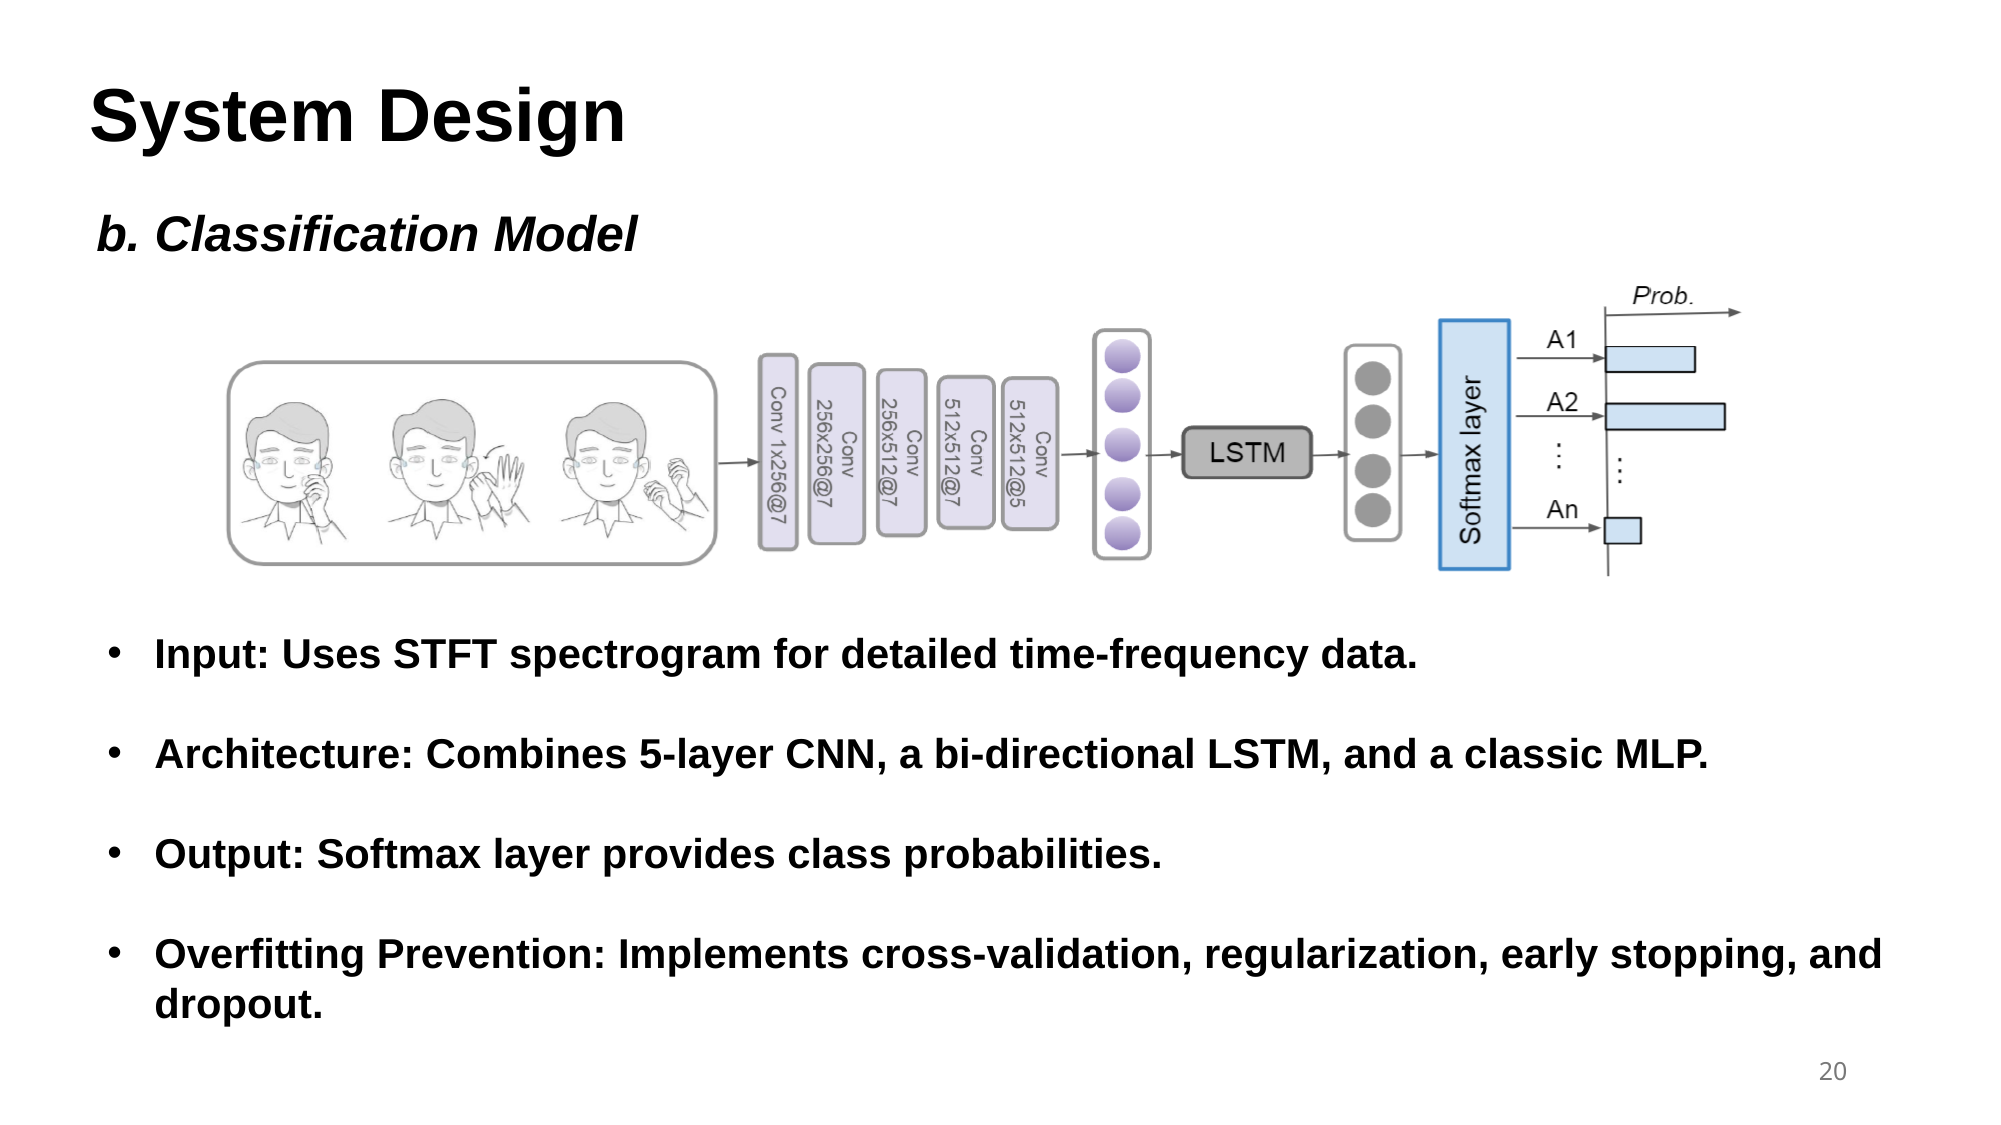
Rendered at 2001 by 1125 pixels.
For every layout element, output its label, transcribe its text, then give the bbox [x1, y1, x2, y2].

text_box Input: Uses STFT spectrogram for detailed time-frequency data. Architecture: Combines 5-layer CNN, a bi-directional LSTM, and a classic MLP. Output: Softmax layer provides class probabilities. Overfitting Prevention: Implements cross-validation, regularization, early stopping, and dropout. [92, 619, 1908, 1035]
text_box b. Classification Model [81, 193, 957, 269]
slide_number 20 [1412, 1042, 1863, 1103]
text_box System Design [74, 59, 1126, 165]
picture [205, 280, 1762, 590]
